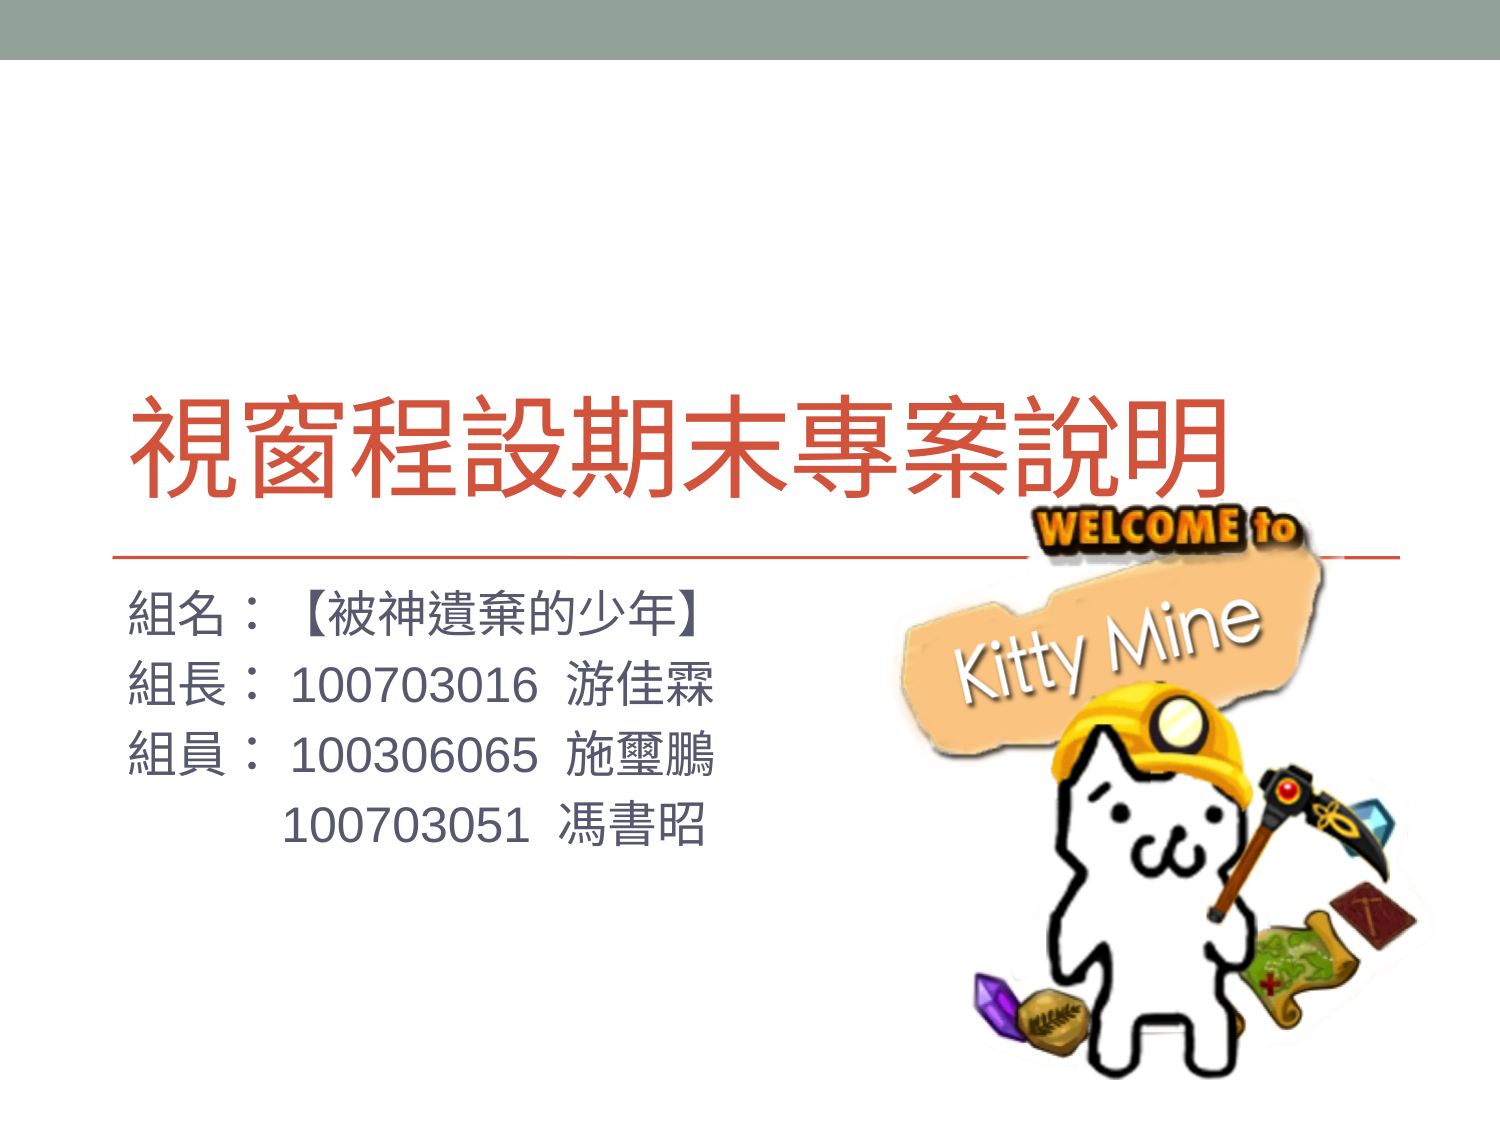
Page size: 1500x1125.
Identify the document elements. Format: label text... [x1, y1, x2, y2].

title 視窗程設期末專案說明 [112, 203, 1400, 520]
picture [743, 481, 1500, 1096]
subtitle 組名：【被神遺棄的少年】 組長：100703016 游佳霖 組員：100306065 施璽鵬 100703051 馮書昭 [112, 575, 740, 863]
